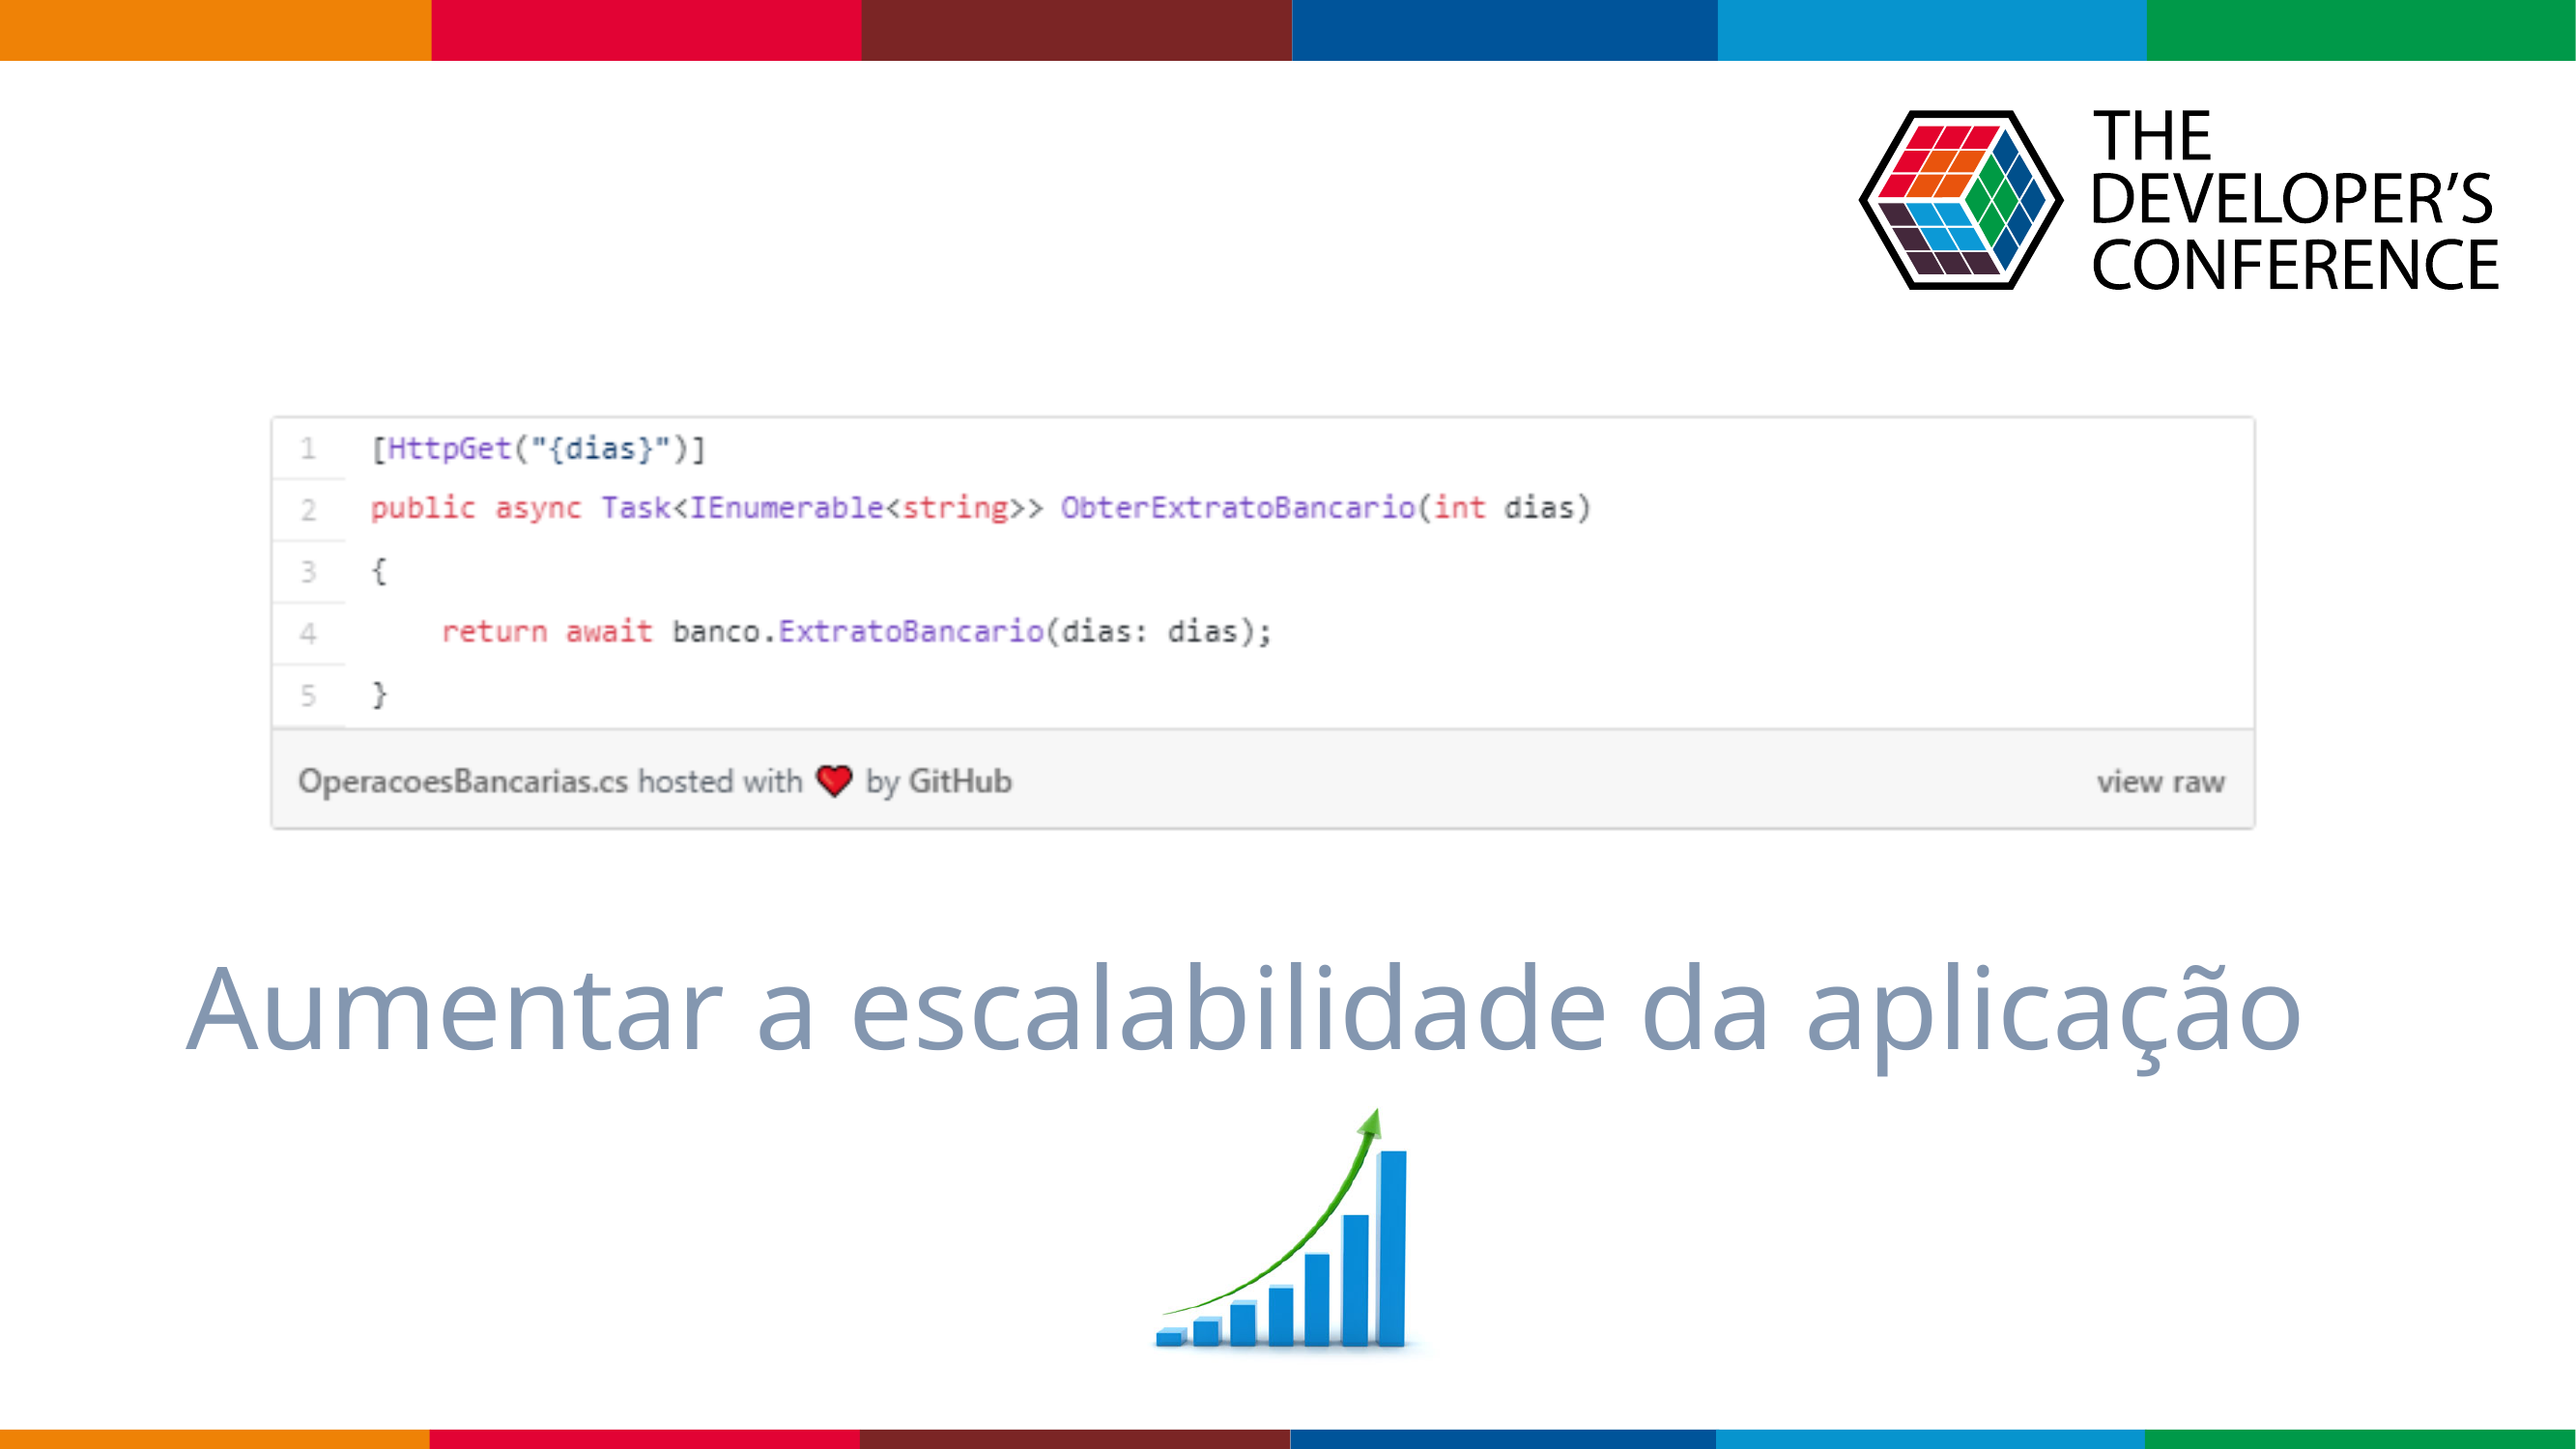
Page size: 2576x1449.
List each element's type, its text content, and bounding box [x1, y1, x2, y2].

picture [1118, 1098, 1457, 1366]
text_box Aumentar a escalabilidade da aplicação [172, 927, 2361, 1099]
picture [252, 382, 2281, 858]
text_box [192, 359, 2383, 881]
